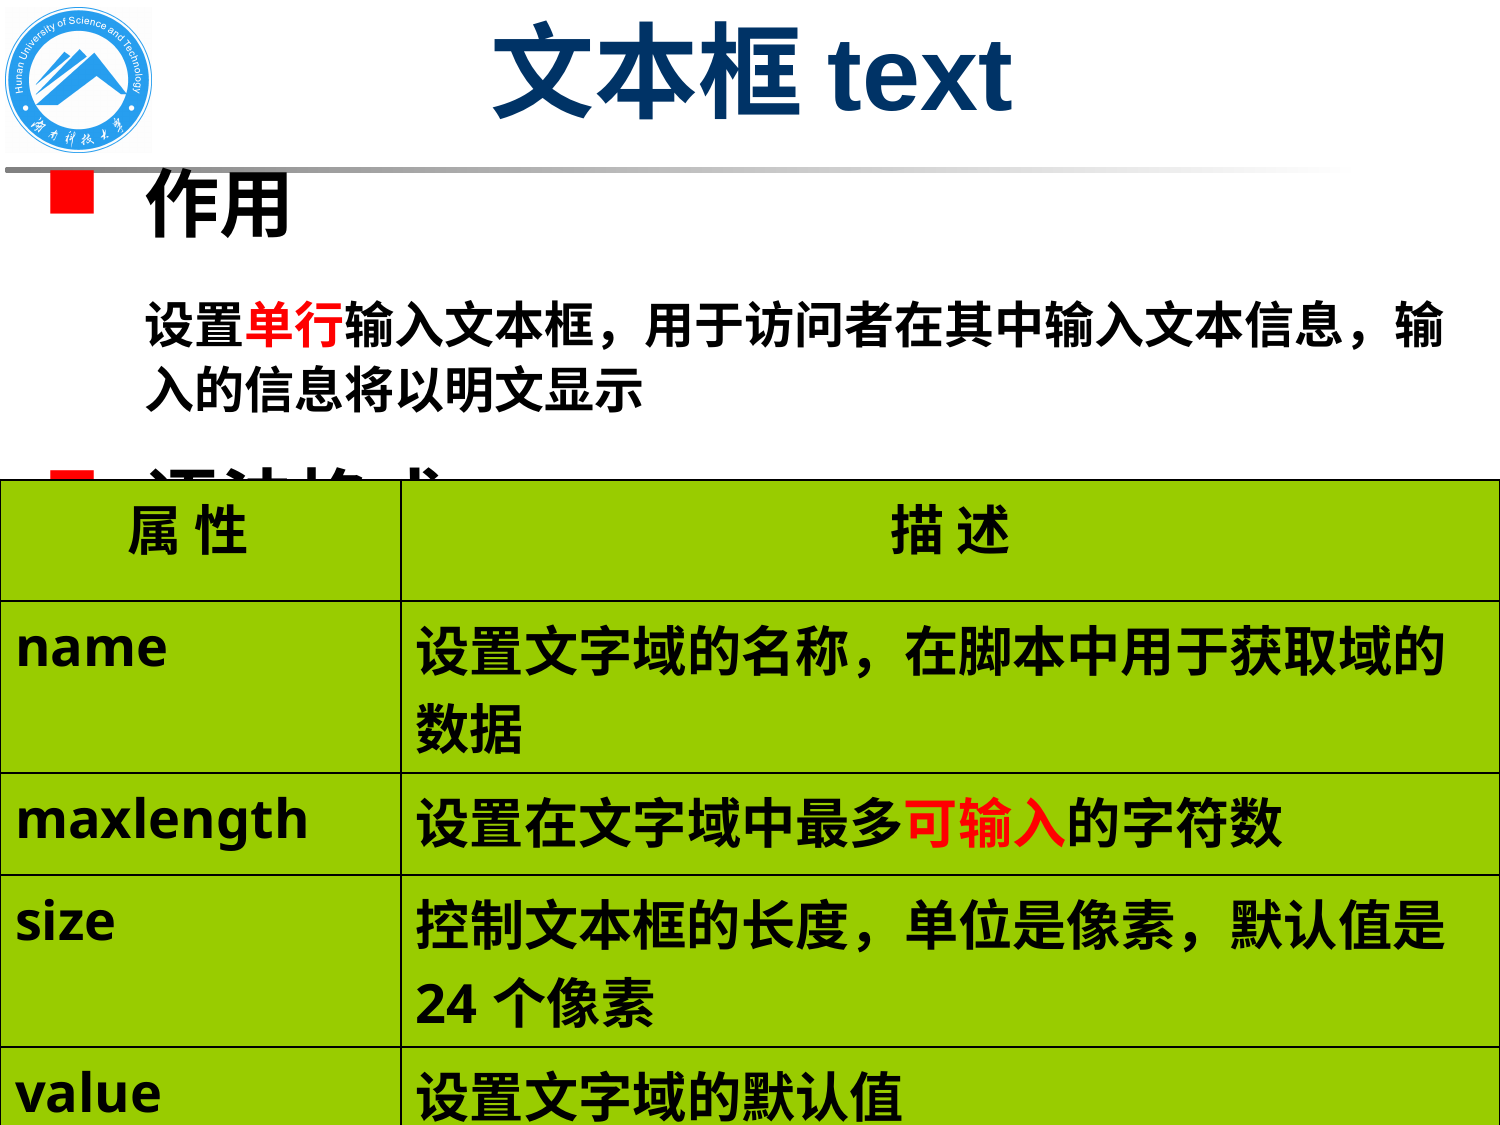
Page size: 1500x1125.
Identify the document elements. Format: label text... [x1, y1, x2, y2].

table_cell 设置文字域的名称，在脚本中用于获取域的数据 [402, 602, 1499, 772]
table_cell size [1, 876, 400, 1046]
table_header 描 述 [402, 481, 1499, 600]
table_cell 设置文字域的默认值 [402, 1048, 1499, 1125]
table_cell name [1, 602, 400, 772]
title 文本框text [76, 0, 1428, 138]
table_cell maxlength [1, 774, 400, 874]
table_cell 控制文本框的长度，单位是像素，默认值是24个像素 [402, 876, 1499, 1046]
table_cell value [1, 1048, 400, 1125]
picture [5, 7, 152, 153]
table_header 属 性 [1, 481, 400, 600]
list 作用 设置单行输入文本框，用于访问者在其中输入文本信息，输入的信息将以明文显示 语法格式 <input type=“text” name=“field_name” maxlength=“value” size=“value” value=“field_value” > [29, 148, 1500, 479]
table_cell 设置在文字域中最多可输入的字符数 [402, 774, 1499, 874]
